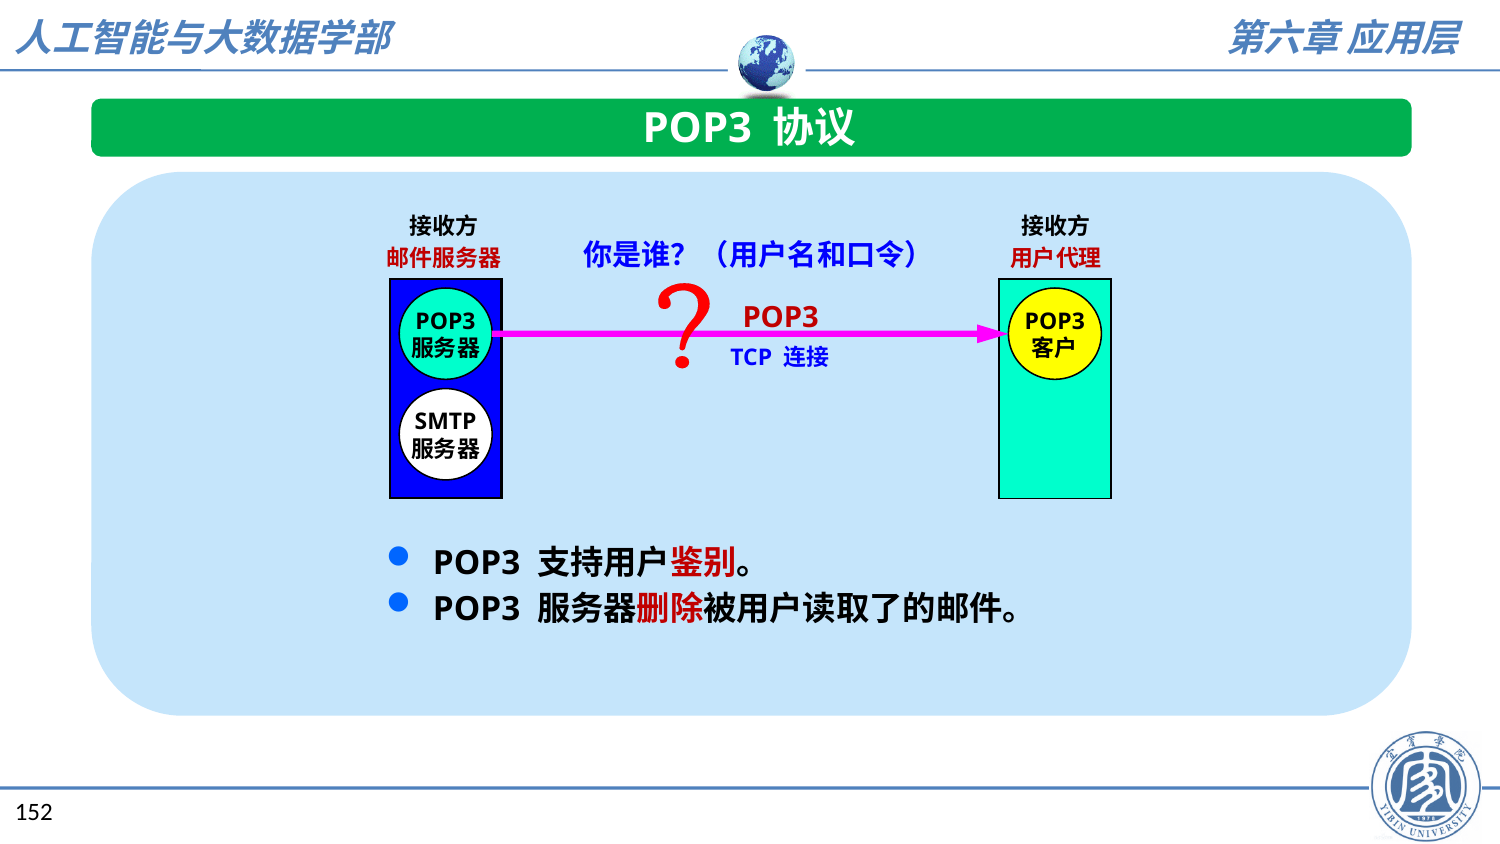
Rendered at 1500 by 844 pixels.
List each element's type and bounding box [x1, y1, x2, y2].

text_box [89, 169, 1414, 718]
picture [736, 33, 796, 93]
slide_number [0, 787, 350, 833]
text_box [91, 93, 1412, 158]
